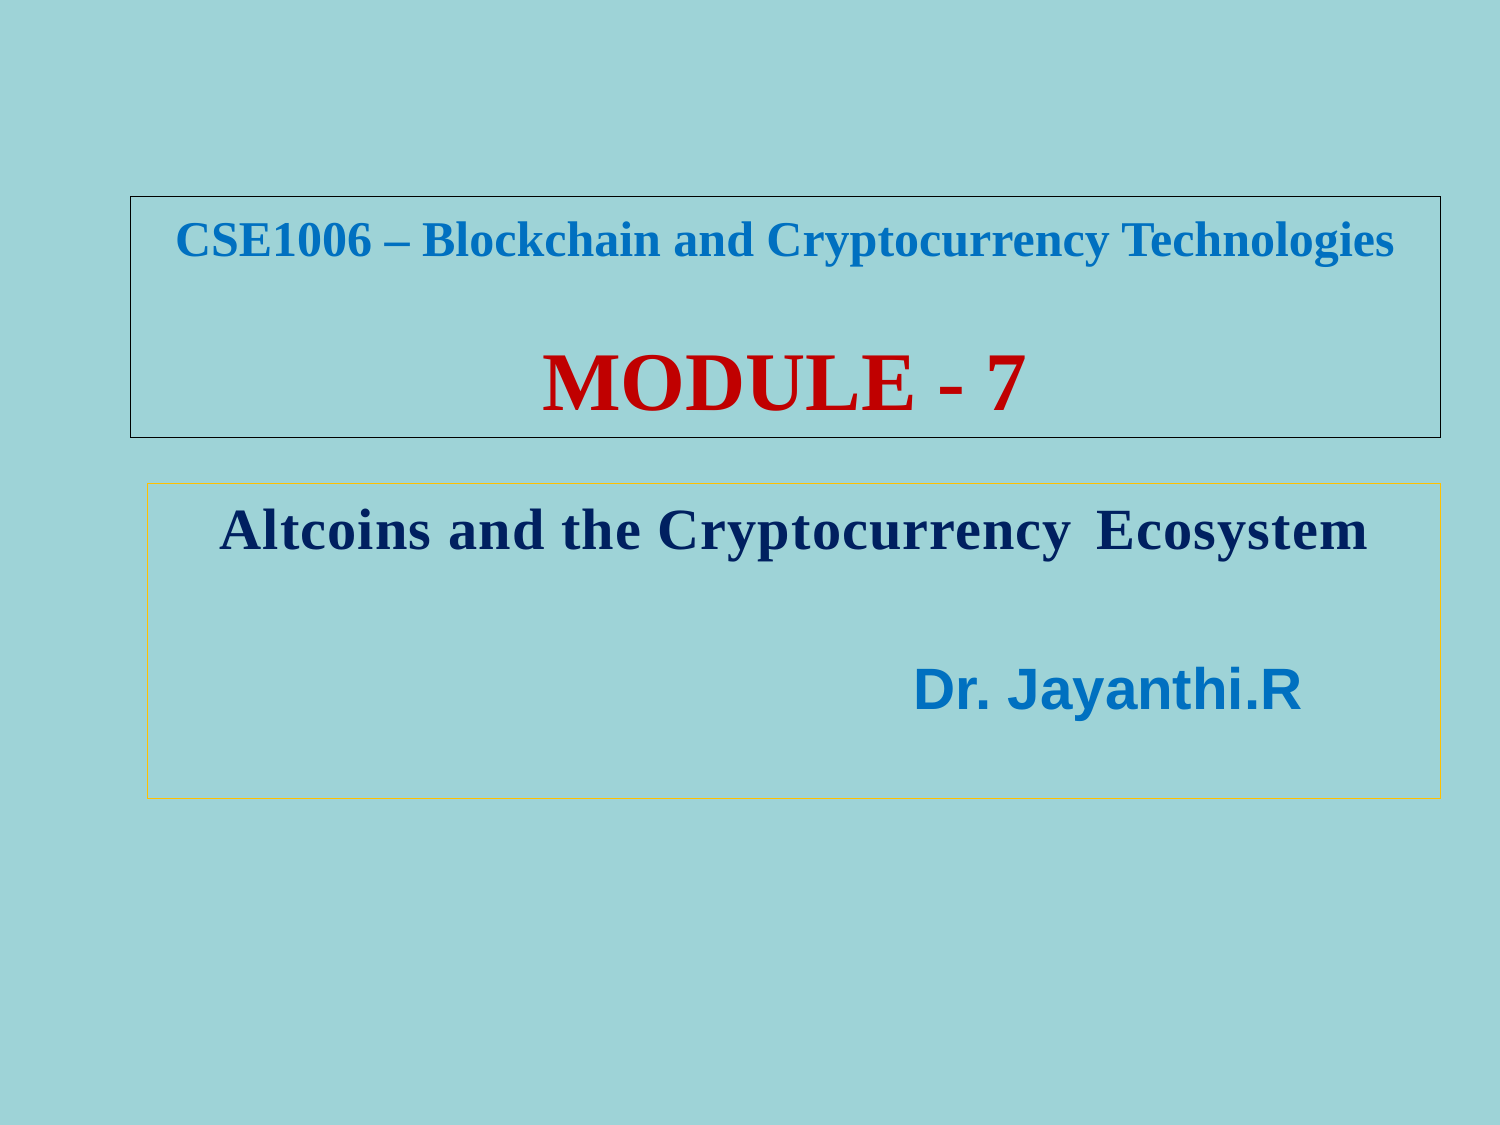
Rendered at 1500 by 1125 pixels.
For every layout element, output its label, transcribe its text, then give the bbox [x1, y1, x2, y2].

text_box Dr. Jayanthi.R [898, 656, 1348, 728]
title CSE1006 – Blockchain and Cryptocurrency Technologies MODULE - 7 [130, 196, 1441, 438]
subtitle Altcoins and the Cryptocurrency Ecosystem [147, 483, 1441, 799]
